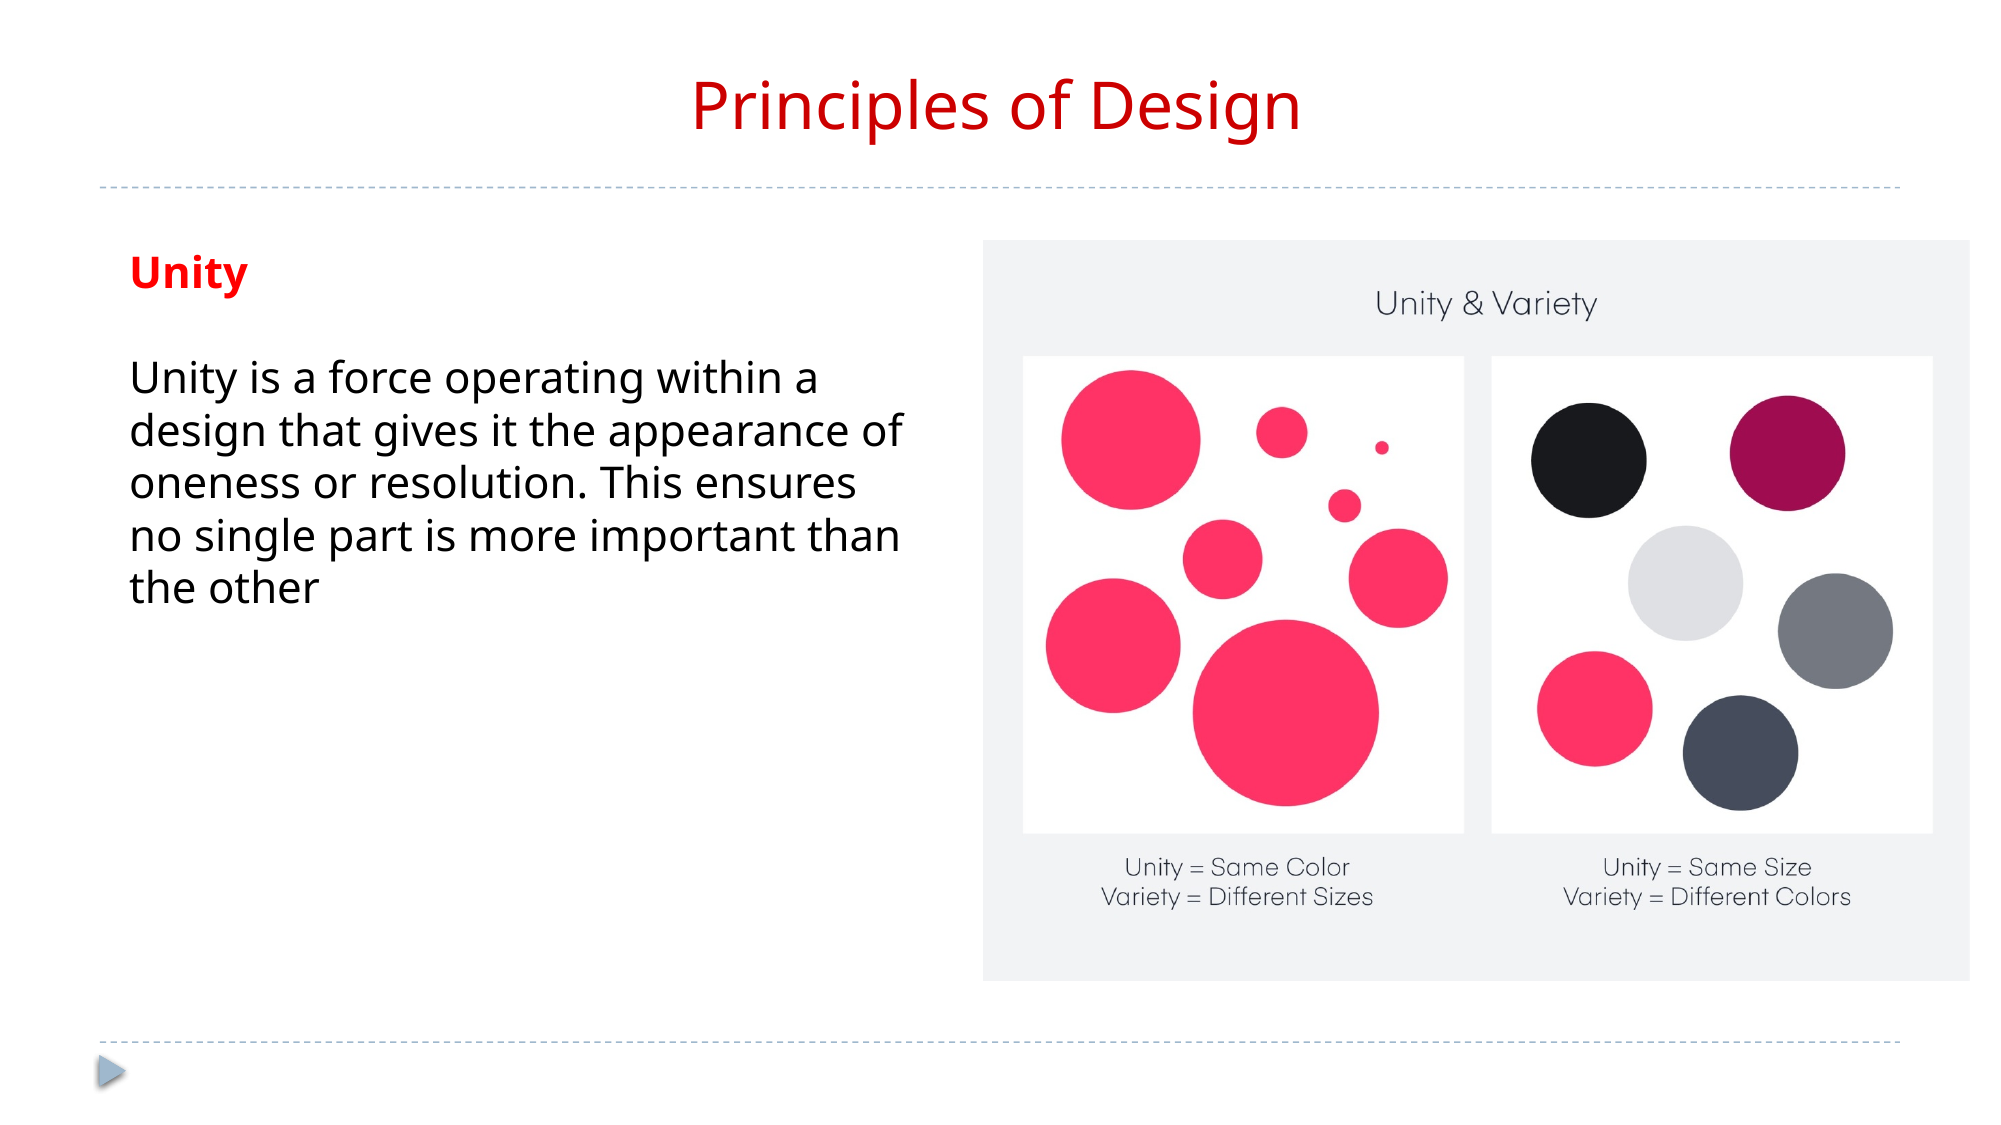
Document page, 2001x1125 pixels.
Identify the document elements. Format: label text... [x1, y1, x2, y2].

picture [983, 240, 1970, 981]
text_box Unity Unity is a force operating within a design that gives it the appearance of oneness or resolution. This ensures no single part is more important than the other [109, 234, 928, 968]
title Principles of Design [65, 43, 1930, 170]
